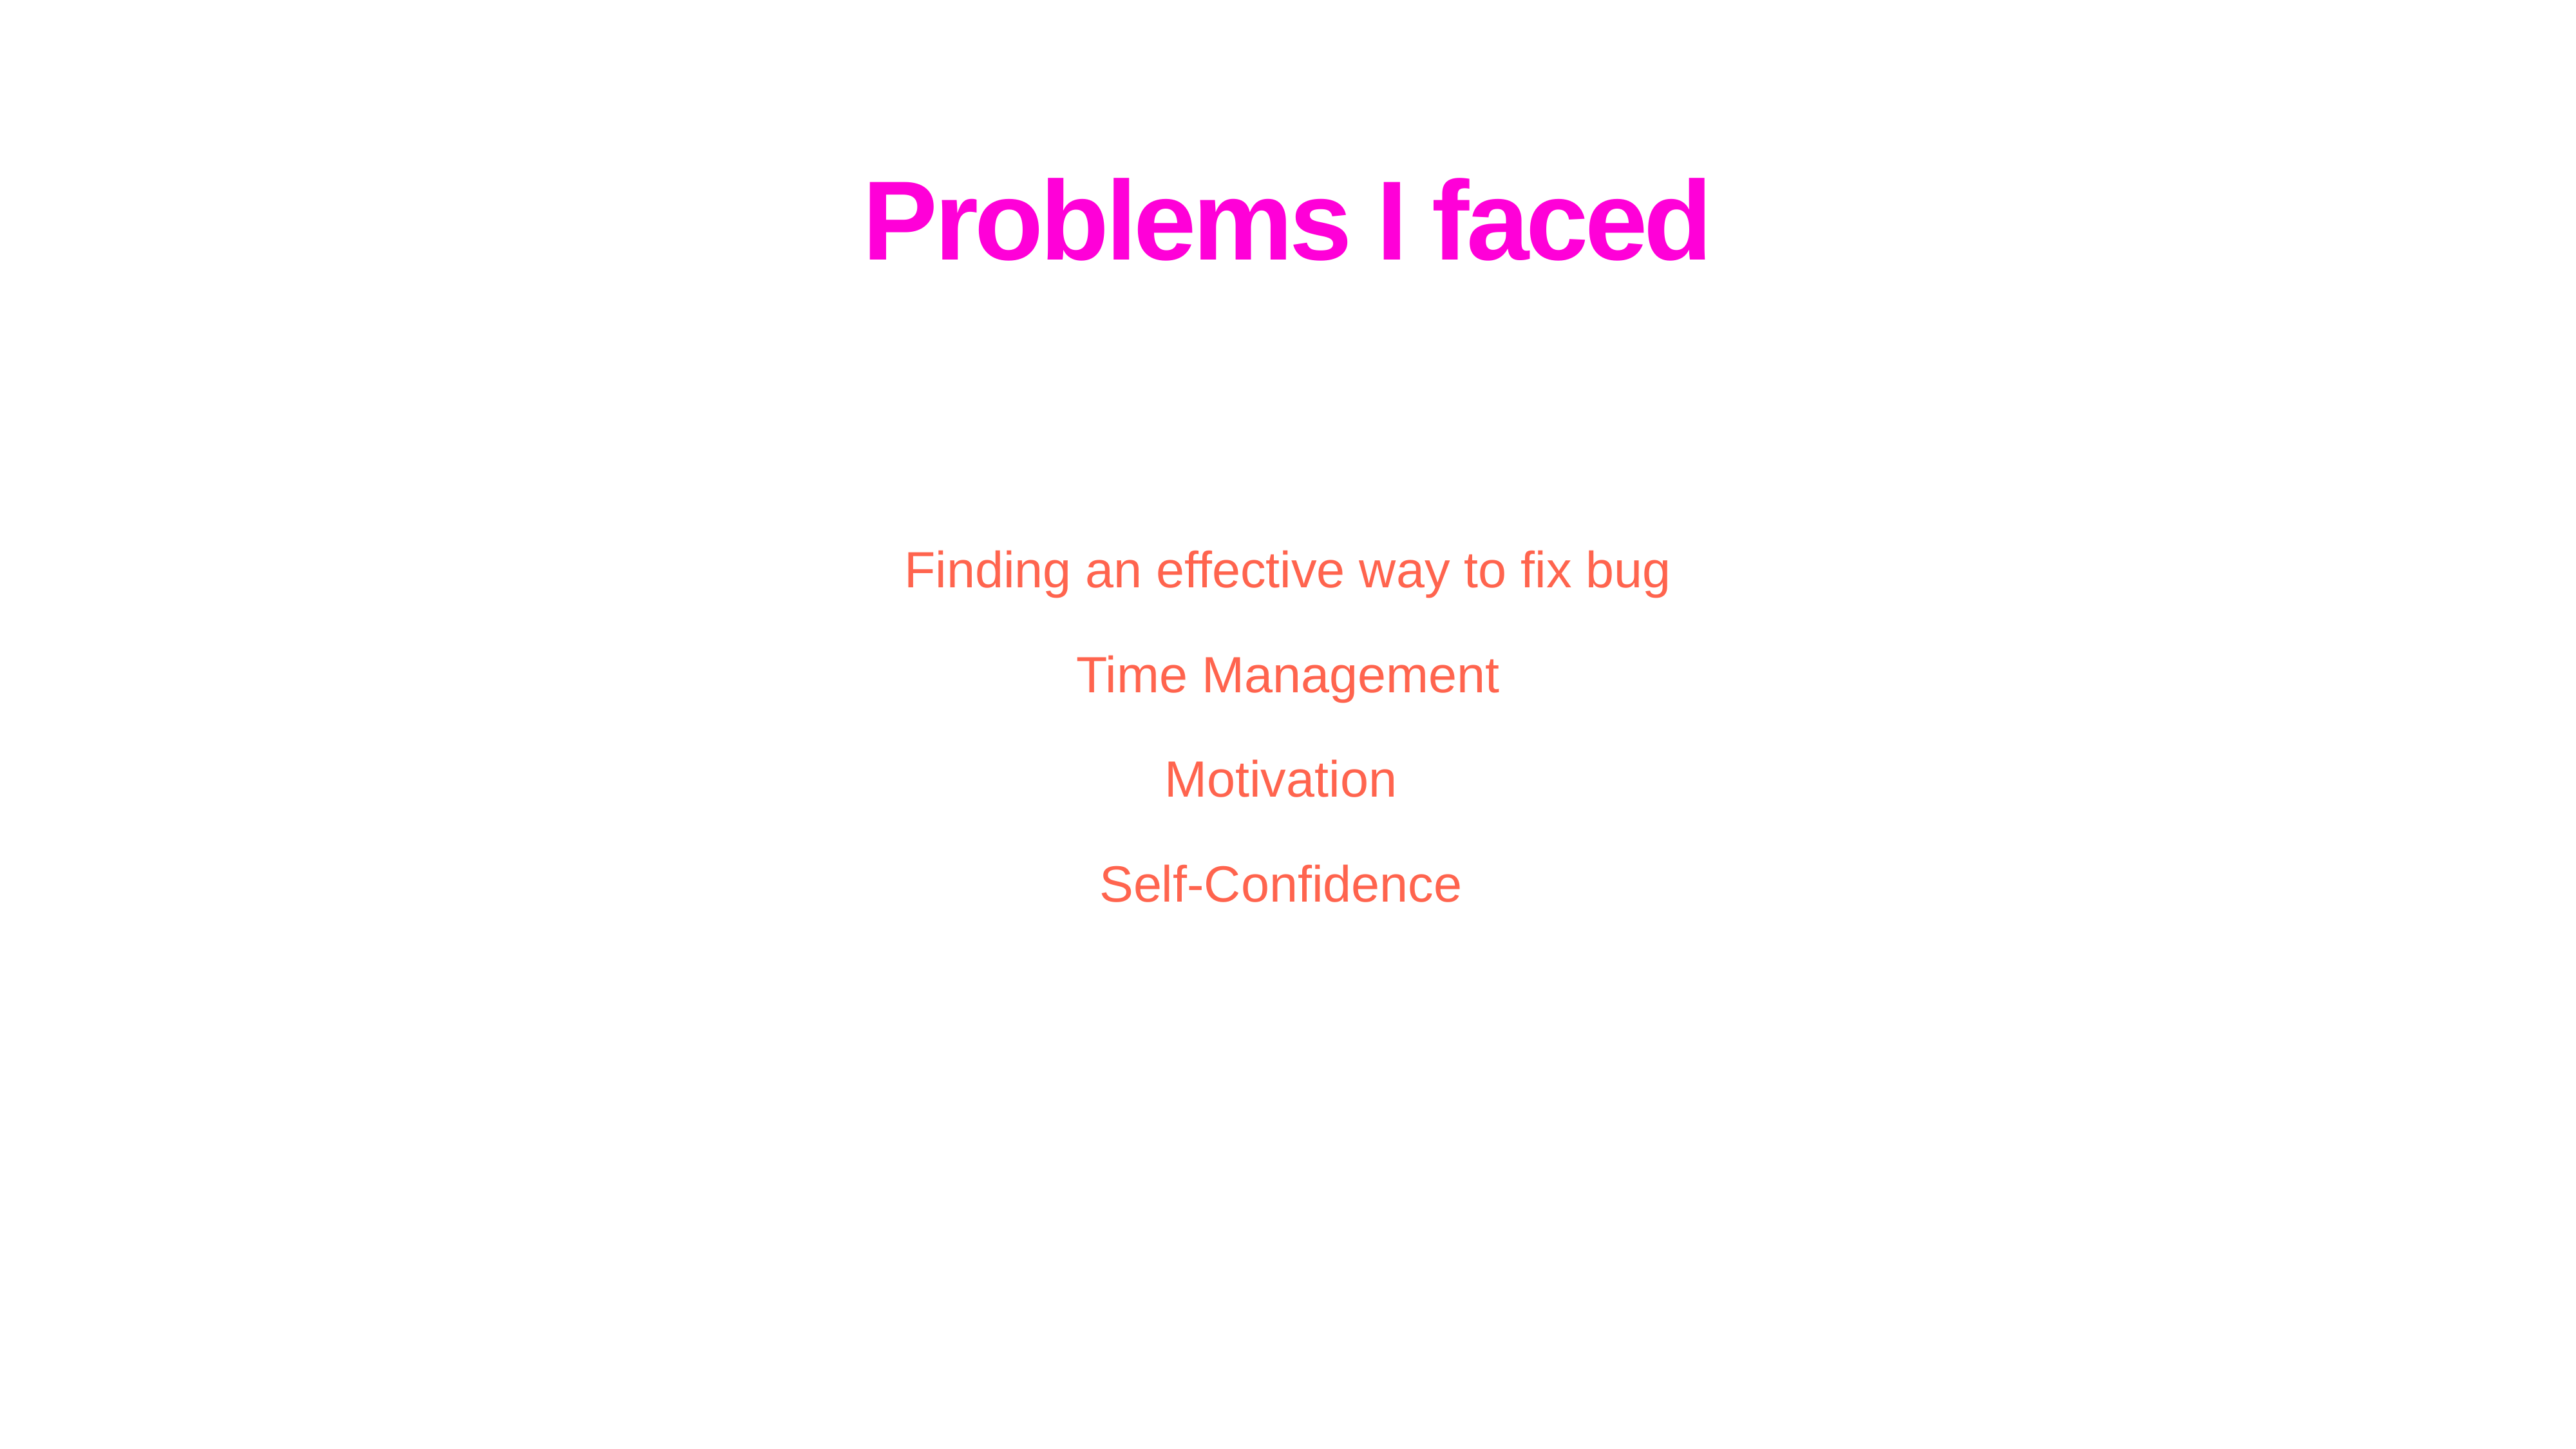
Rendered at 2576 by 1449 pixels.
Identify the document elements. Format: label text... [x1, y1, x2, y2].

title Problems I faced [133, 122, 2443, 288]
text_box Self-Confidence [1094, 845, 1482, 918]
text_box Finding an effective way to fix bug [898, 531, 1677, 603]
text_box Motivation [1159, 741, 1417, 813]
text_box Time Management [1071, 636, 1505, 708]
